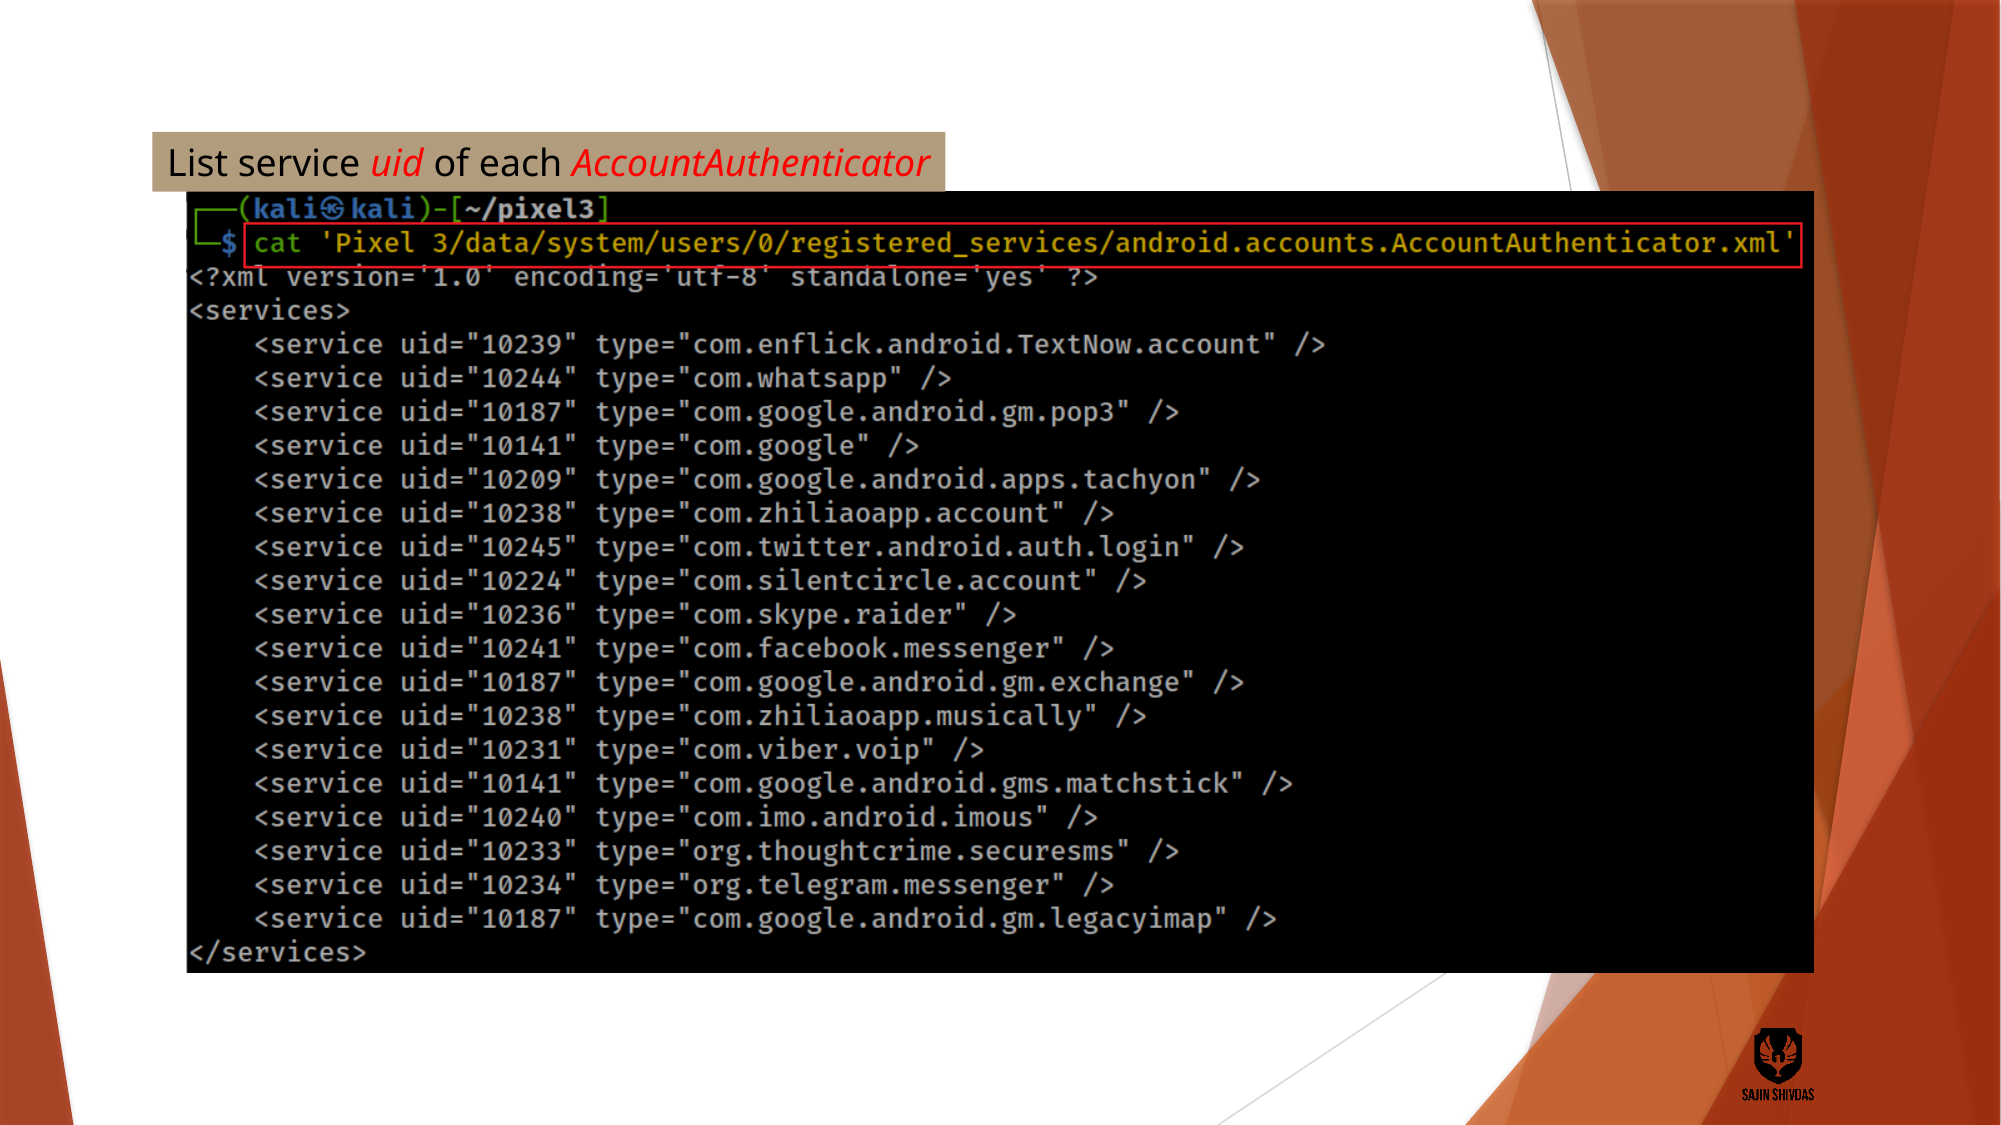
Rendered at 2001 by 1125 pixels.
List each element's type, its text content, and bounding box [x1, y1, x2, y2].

text_box List service uid of each AccountAuthenticator [152, 131, 946, 192]
picture [1734, 1020, 1824, 1110]
picture [185, 190, 1815, 974]
